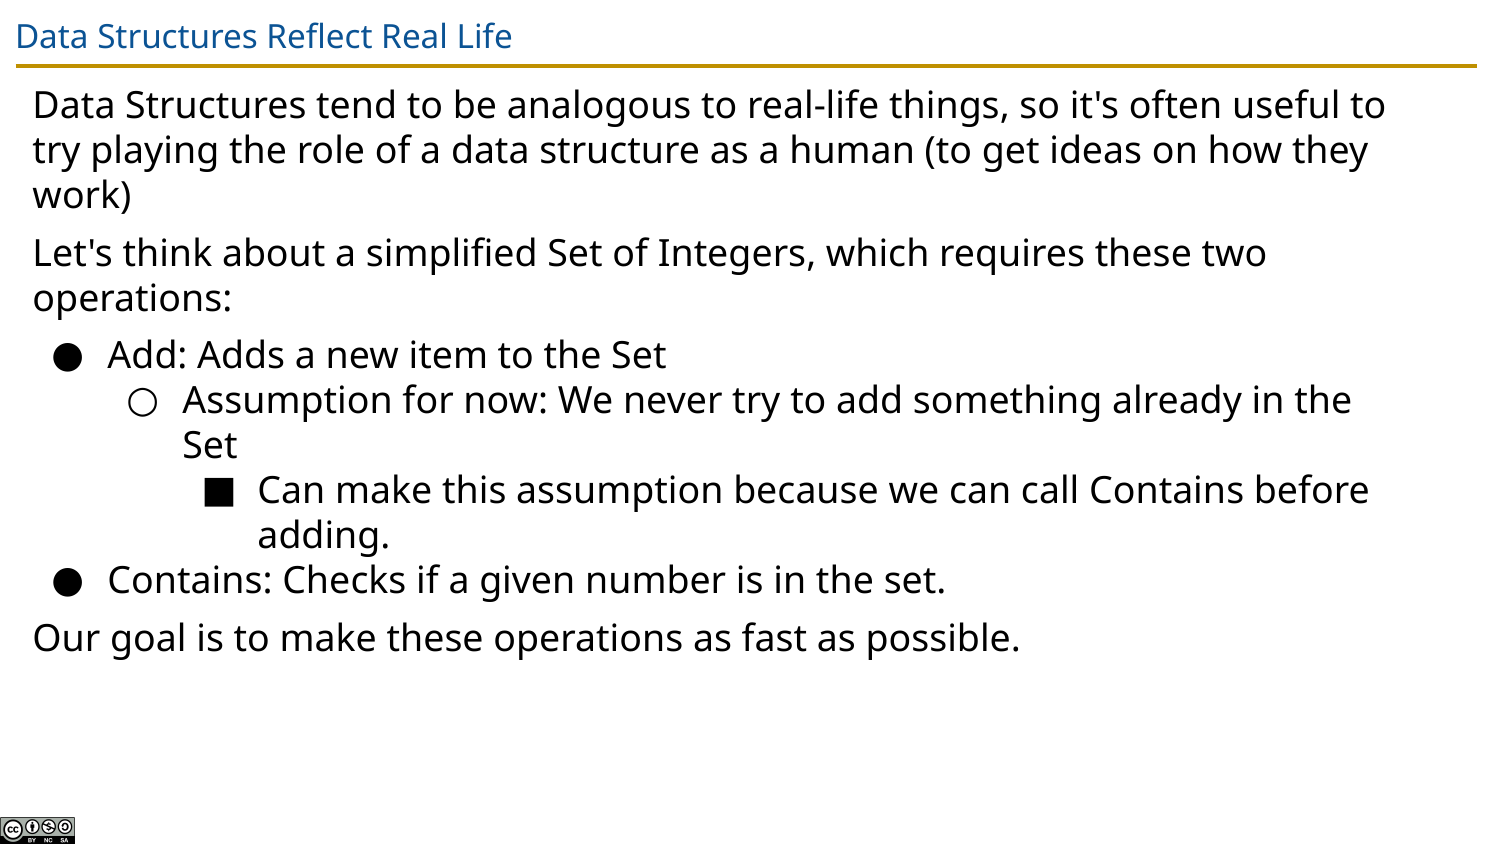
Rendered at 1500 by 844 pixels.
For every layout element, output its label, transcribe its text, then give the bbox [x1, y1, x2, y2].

list Data Structures tend to be analogous to real-life things, so it's often useful to try playing the role of a data structure as a human (to get ideas on how they work) Let's think about a simplified Set of Integers, which requires these two operations: Add: Adds a new item to the Set Assumption for now: We never try to add something already in the Set Can make this assumption because we can call Contains before adding. Contains: Checks if a given number is in the set. Our goal is to make these operations as fast as possible. [17, 65, 1416, 627]
title Data Structures Reflect Real Life [0, 0, 1398, 65]
picture [0, 817, 75, 844]
